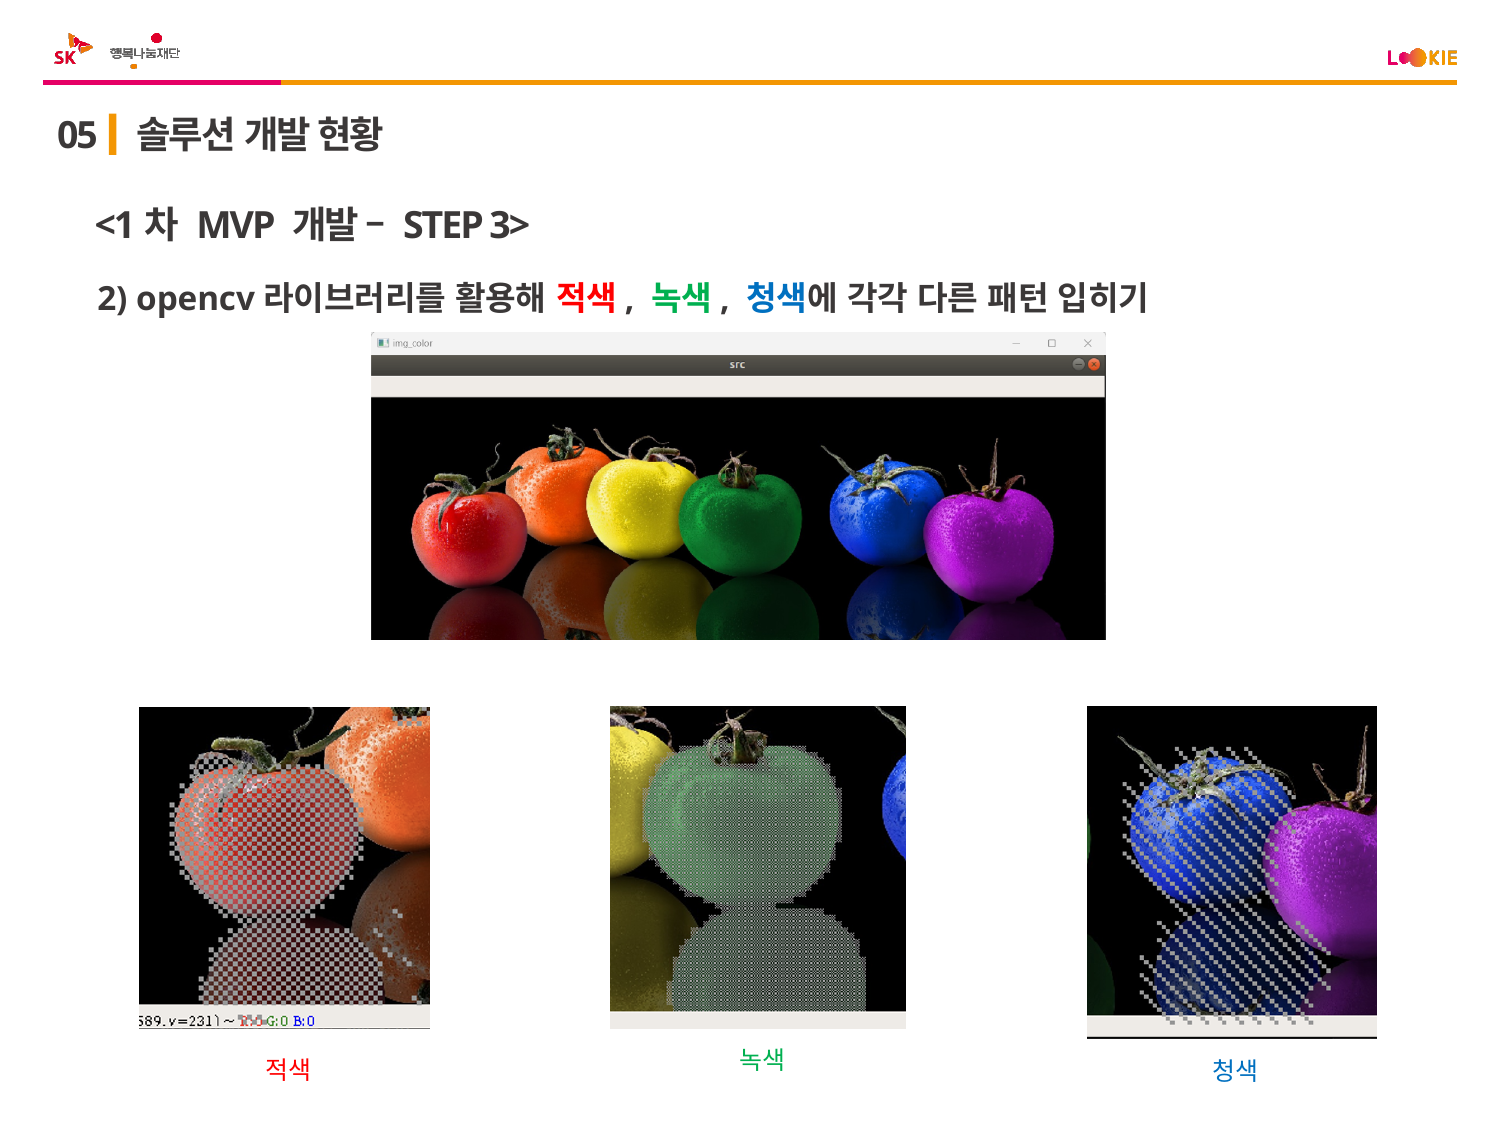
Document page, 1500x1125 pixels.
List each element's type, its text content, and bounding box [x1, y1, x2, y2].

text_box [1087, 706, 1377, 1094]
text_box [139, 707, 430, 1093]
picture [371, 332, 1106, 640]
picture [1388, 48, 1457, 67]
picture [110, 33, 180, 69]
text_box 05 [42, 103, 118, 164]
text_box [610, 706, 906, 1083]
text_box 솔루션 개발 현황 [121, 103, 798, 164]
text_box <1차 MVP 개발 – STEP 3> [79, 193, 885, 254]
picture [54, 33, 93, 64]
text_box 2) opencv라이브러리를 활용해 적색, 녹색, 청색에 각각 다른 패턴 입히기 [82, 261, 1253, 325]
